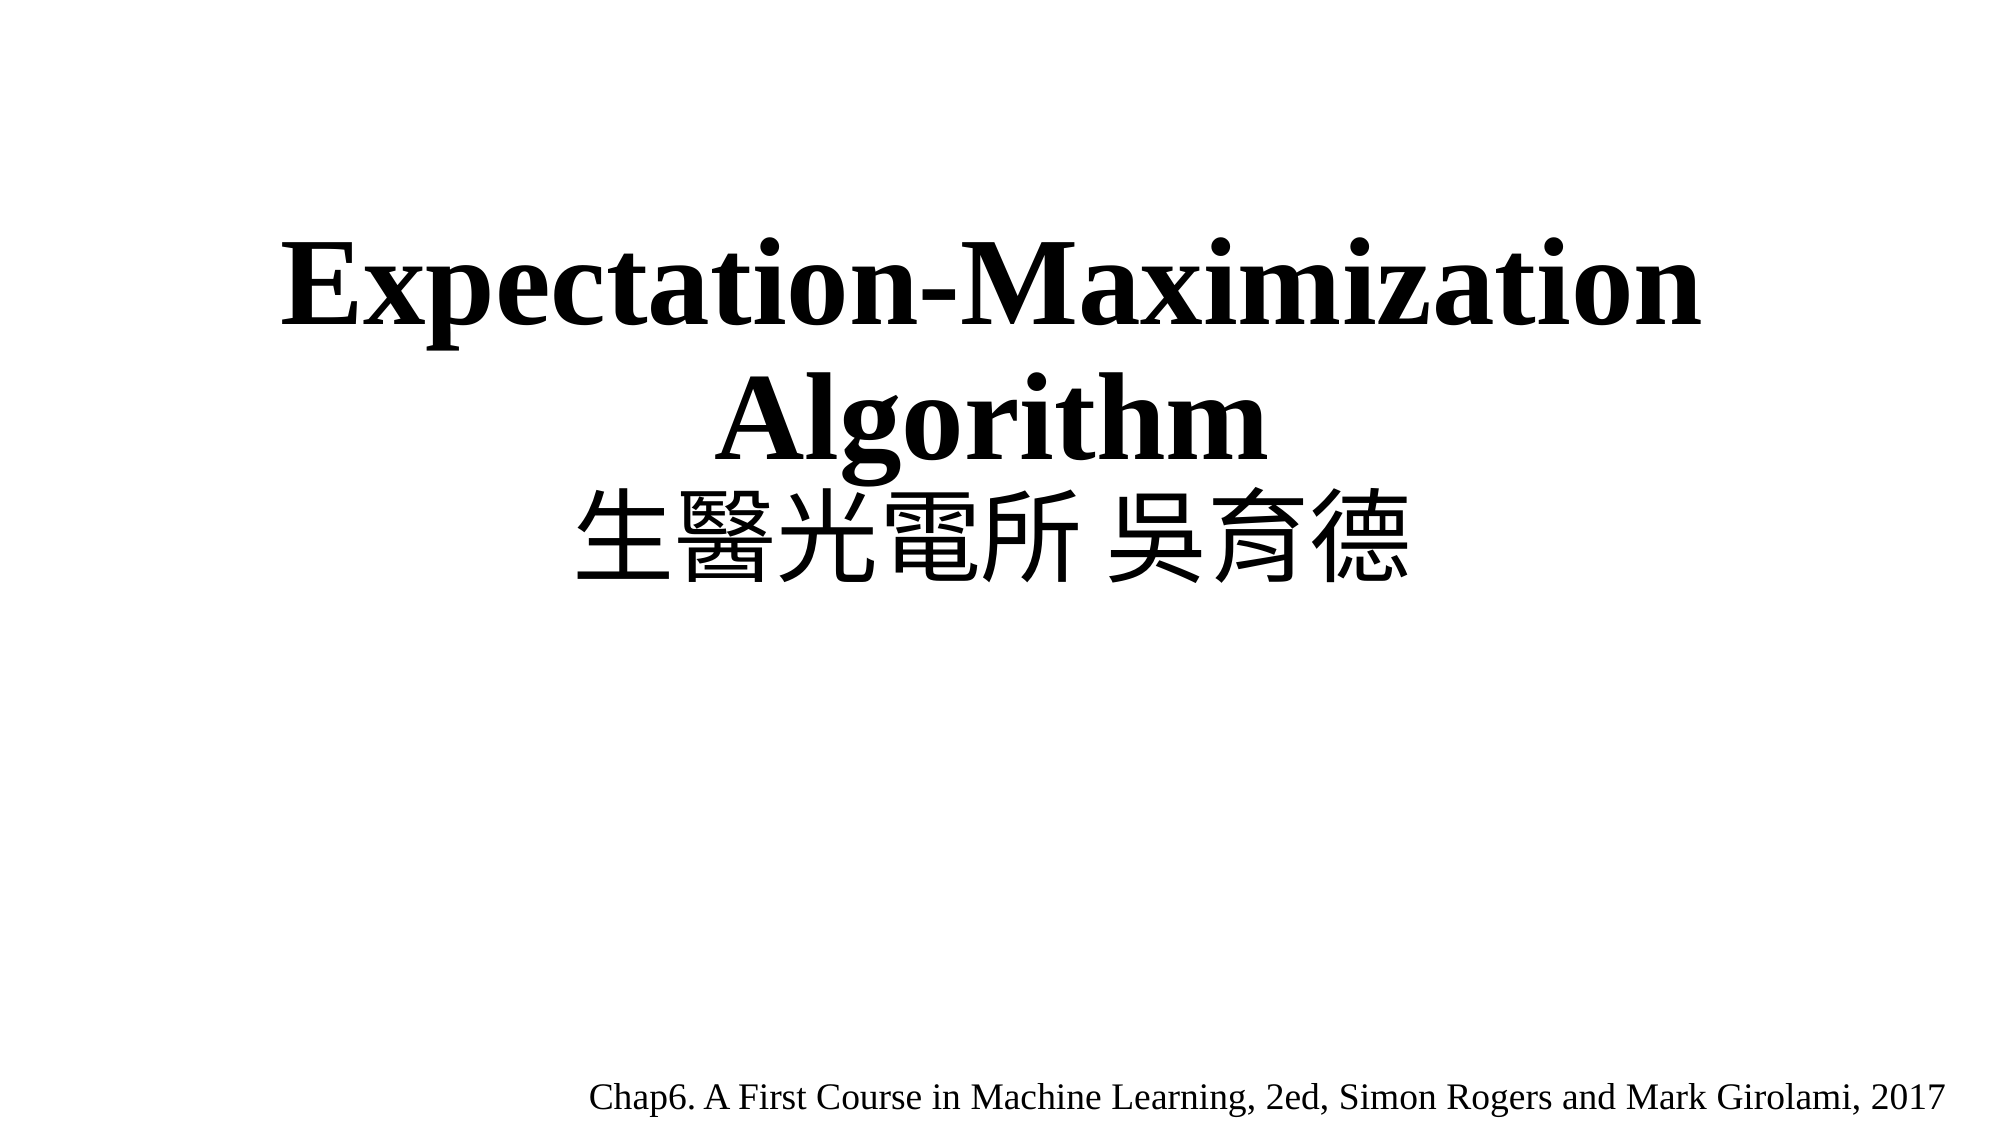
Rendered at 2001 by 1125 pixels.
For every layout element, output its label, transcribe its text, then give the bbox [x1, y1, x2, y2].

title Expectation-Maximization Algorithm 生醫光電所 吳育德 [242, 208, 1743, 740]
text_box Chap6. A First Course in Machine Learning, 2ed, Simon Rogers and Mark Girolami, 2017 [574, 1064, 1972, 1125]
